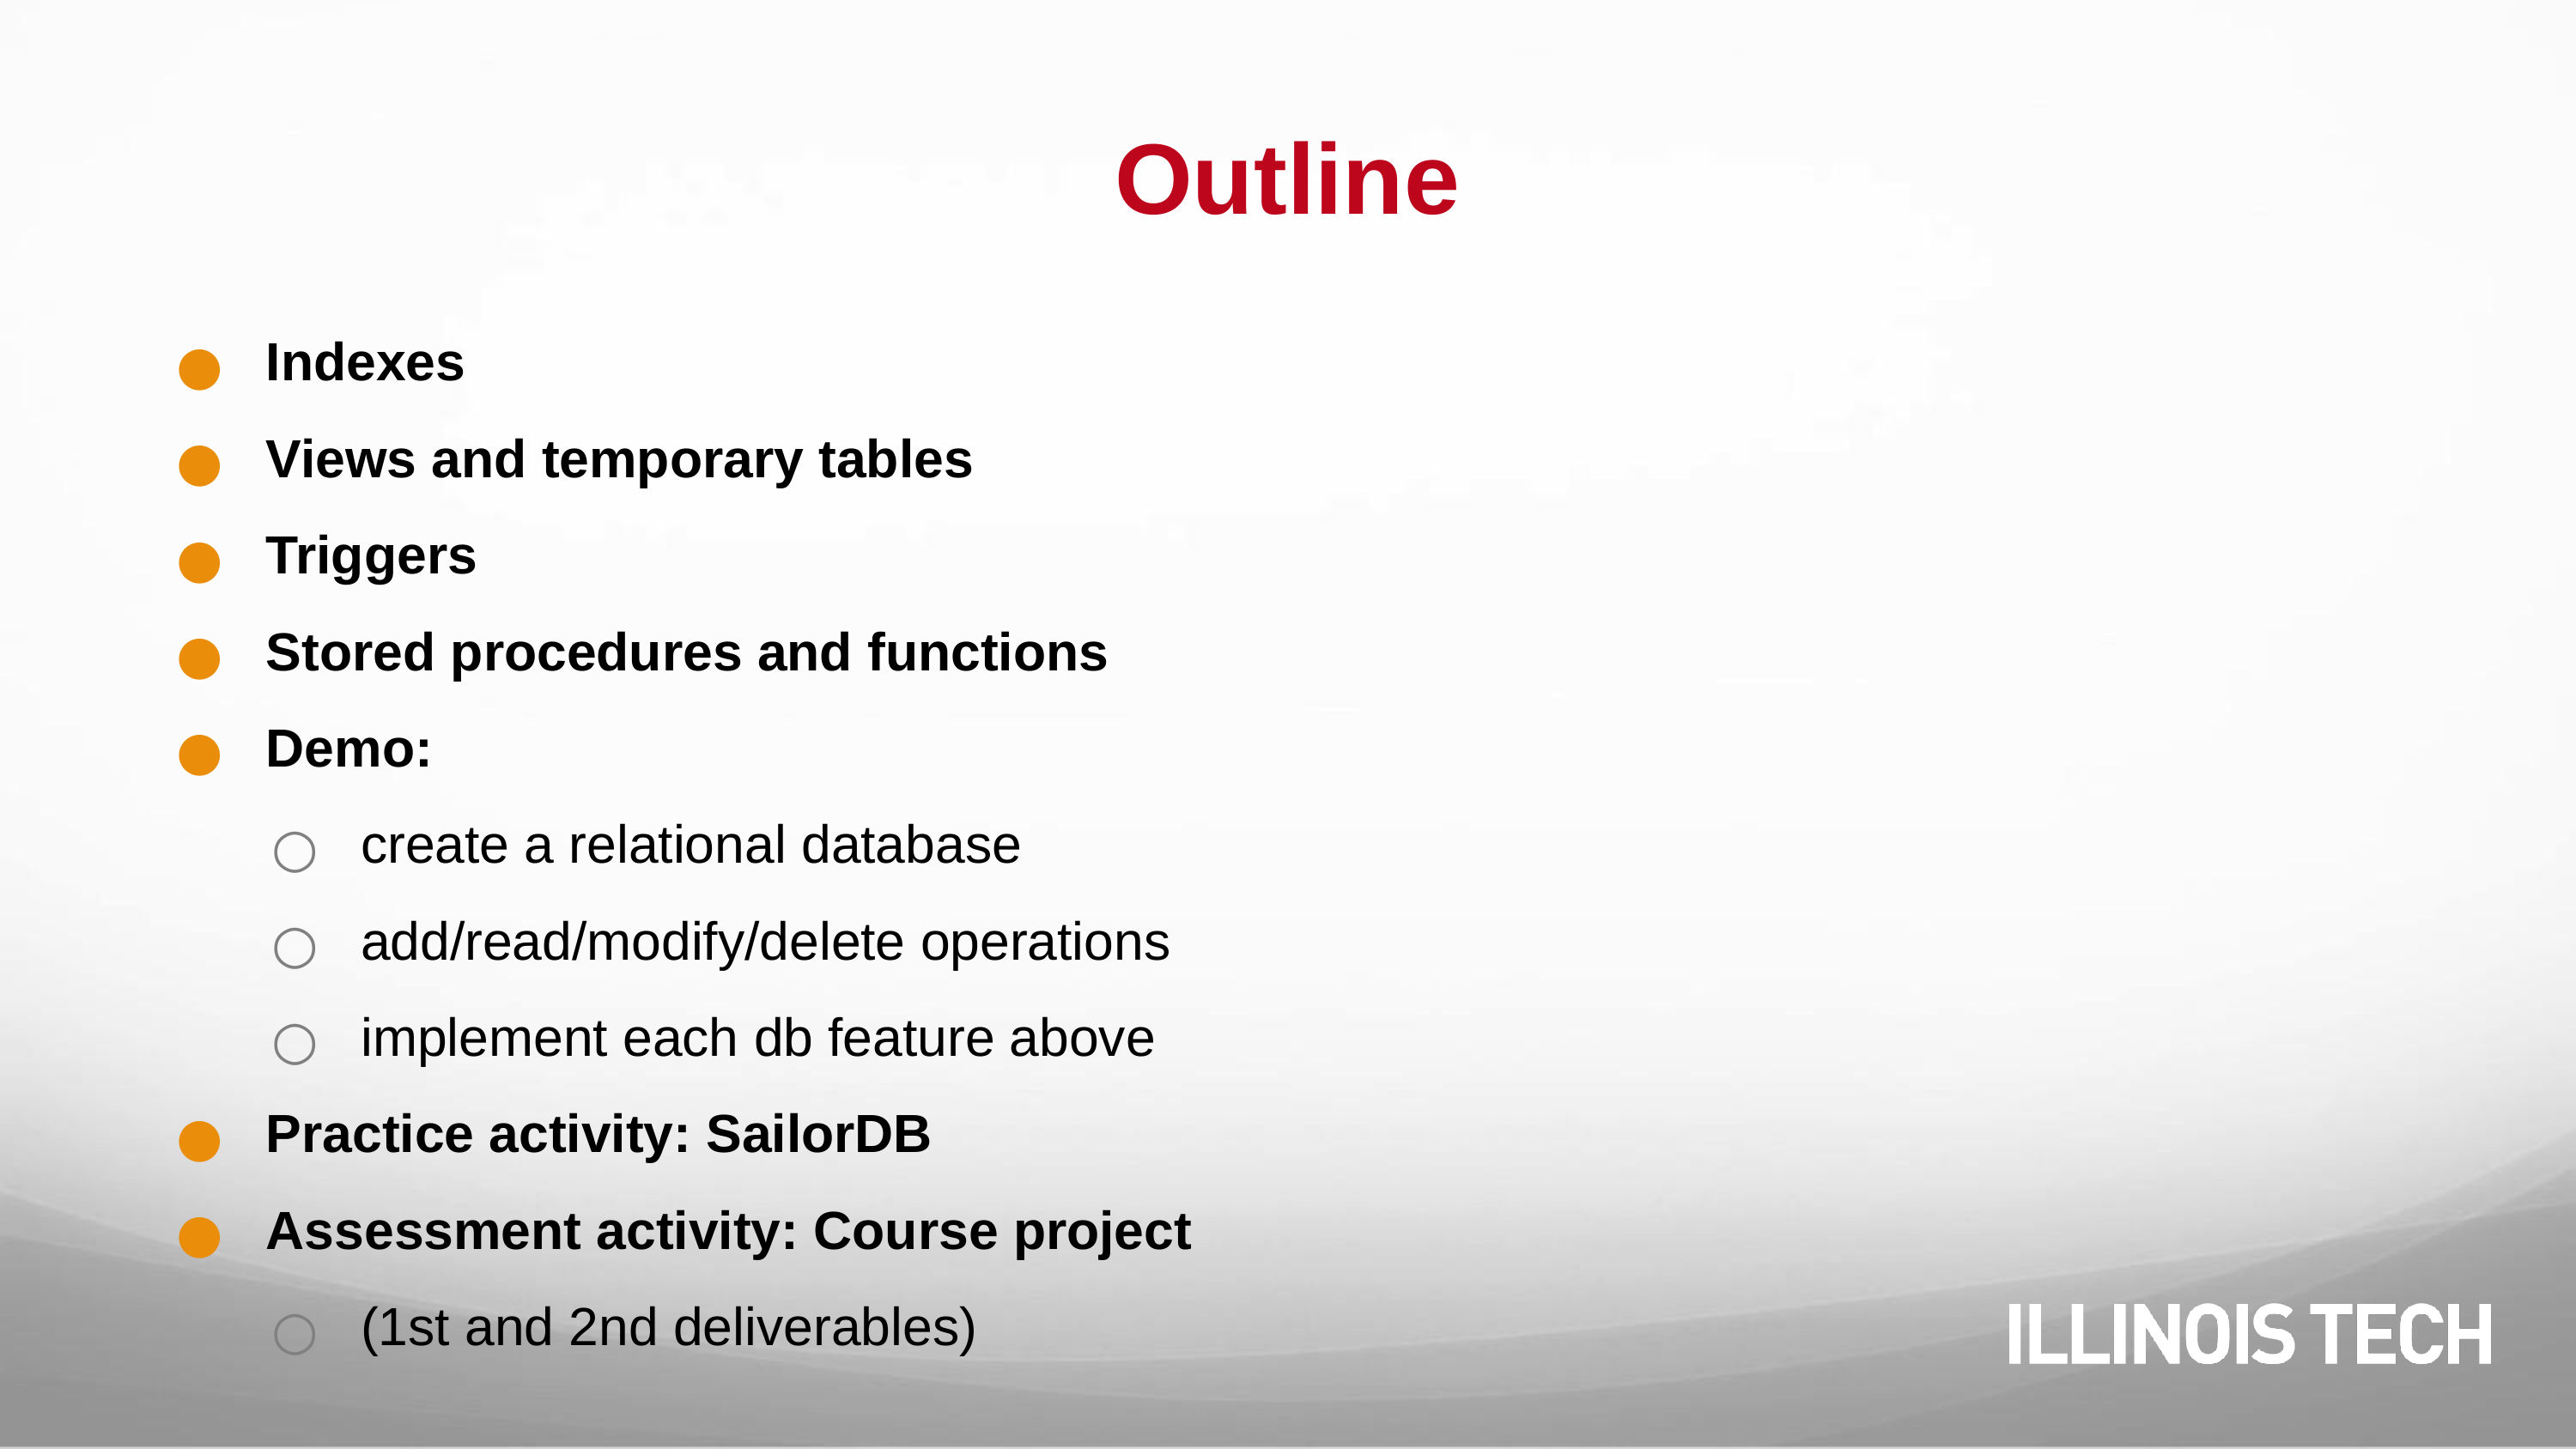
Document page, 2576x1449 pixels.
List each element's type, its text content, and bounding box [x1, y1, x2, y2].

list Indexes Views and temporary tables Triggers Stored procedures and functions Demo: create a relational database add/read/modify/delete operations implement each db feature above Practice activity: SailorDB Assessment activity: Course project (1st and 2nd deliverables) [155, 288, 2421, 1312]
picture [0, 0, 2576, 1449]
title Outline [155, 22, 2421, 241]
